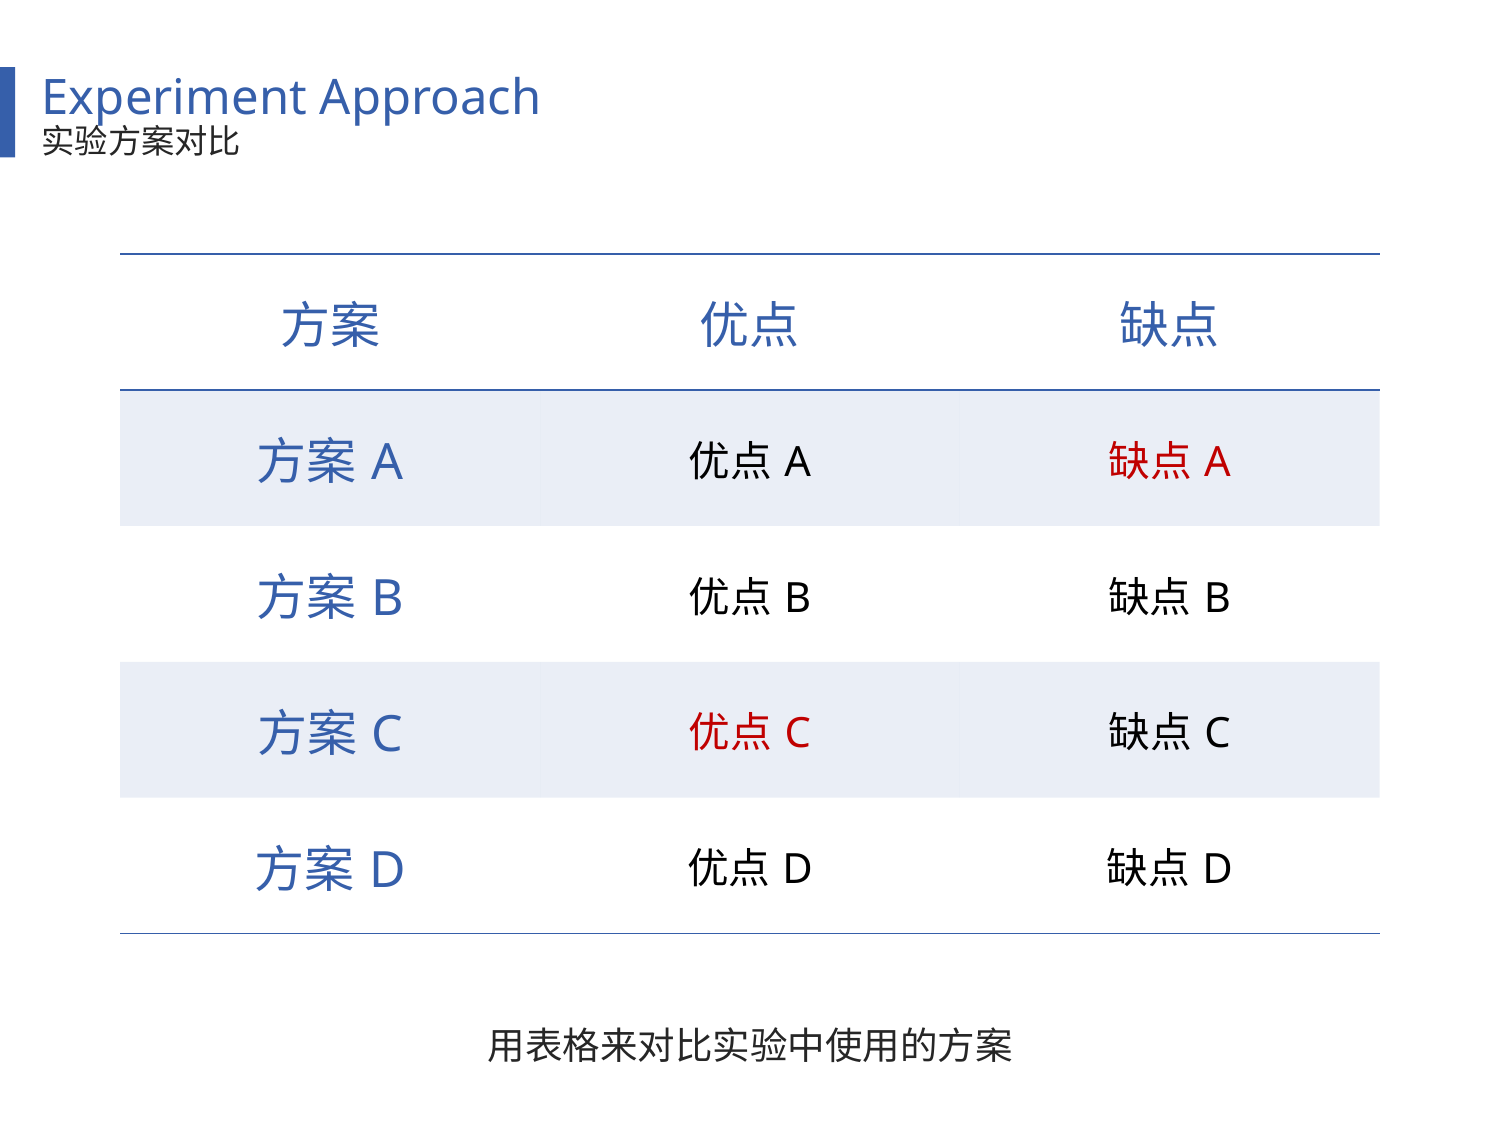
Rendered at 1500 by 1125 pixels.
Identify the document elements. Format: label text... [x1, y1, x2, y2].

list Experiment Approach [26, 64, 834, 116]
table_cell 方案D [120, 798, 540, 933]
table_cell 优点C [540, 662, 960, 798]
text_box 用表格来对比实验中使用的方案 [472, 1014, 1028, 1075]
table_cell 优点A [540, 391, 960, 526]
table_cell 优点D [540, 798, 960, 933]
table_cell 缺点D [960, 798, 1380, 933]
table_header 方案 [120, 255, 540, 389]
table_cell 优点B [540, 526, 960, 662]
table_cell 方案A [120, 391, 540, 526]
table_cell 缺点A [960, 391, 1380, 526]
table_header 缺点 [960, 255, 1380, 389]
list 实验方案对比 [26, 116, 834, 170]
table_header 优点 [540, 255, 960, 389]
table_cell 缺点C [960, 662, 1380, 798]
table_cell 方案B [120, 526, 540, 662]
table_cell 缺点B [960, 526, 1380, 662]
table_cell 方案C [120, 662, 540, 798]
